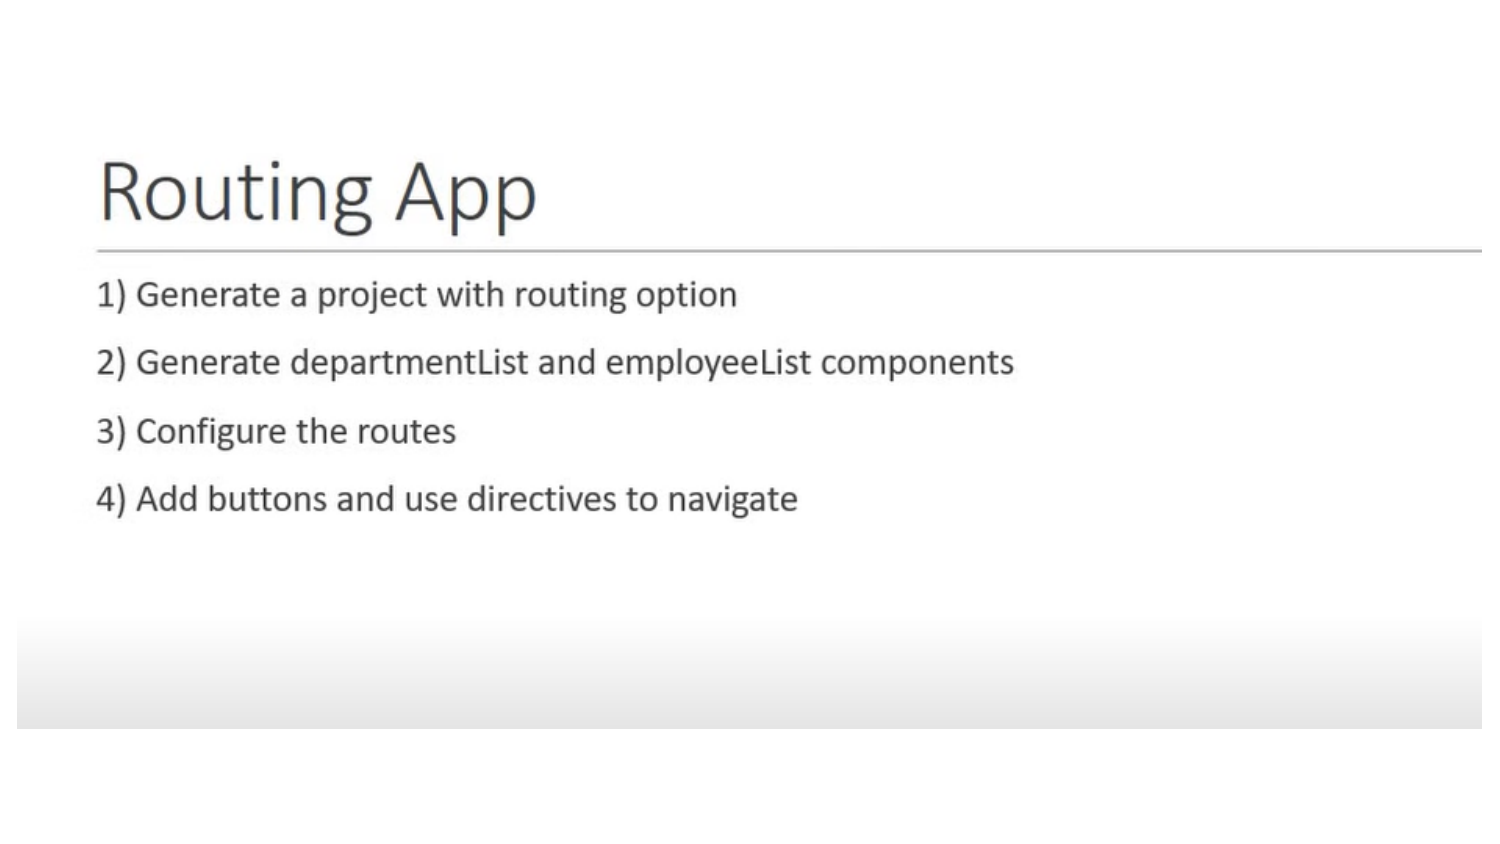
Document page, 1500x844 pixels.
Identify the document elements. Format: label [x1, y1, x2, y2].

picture [17, 115, 1483, 729]
